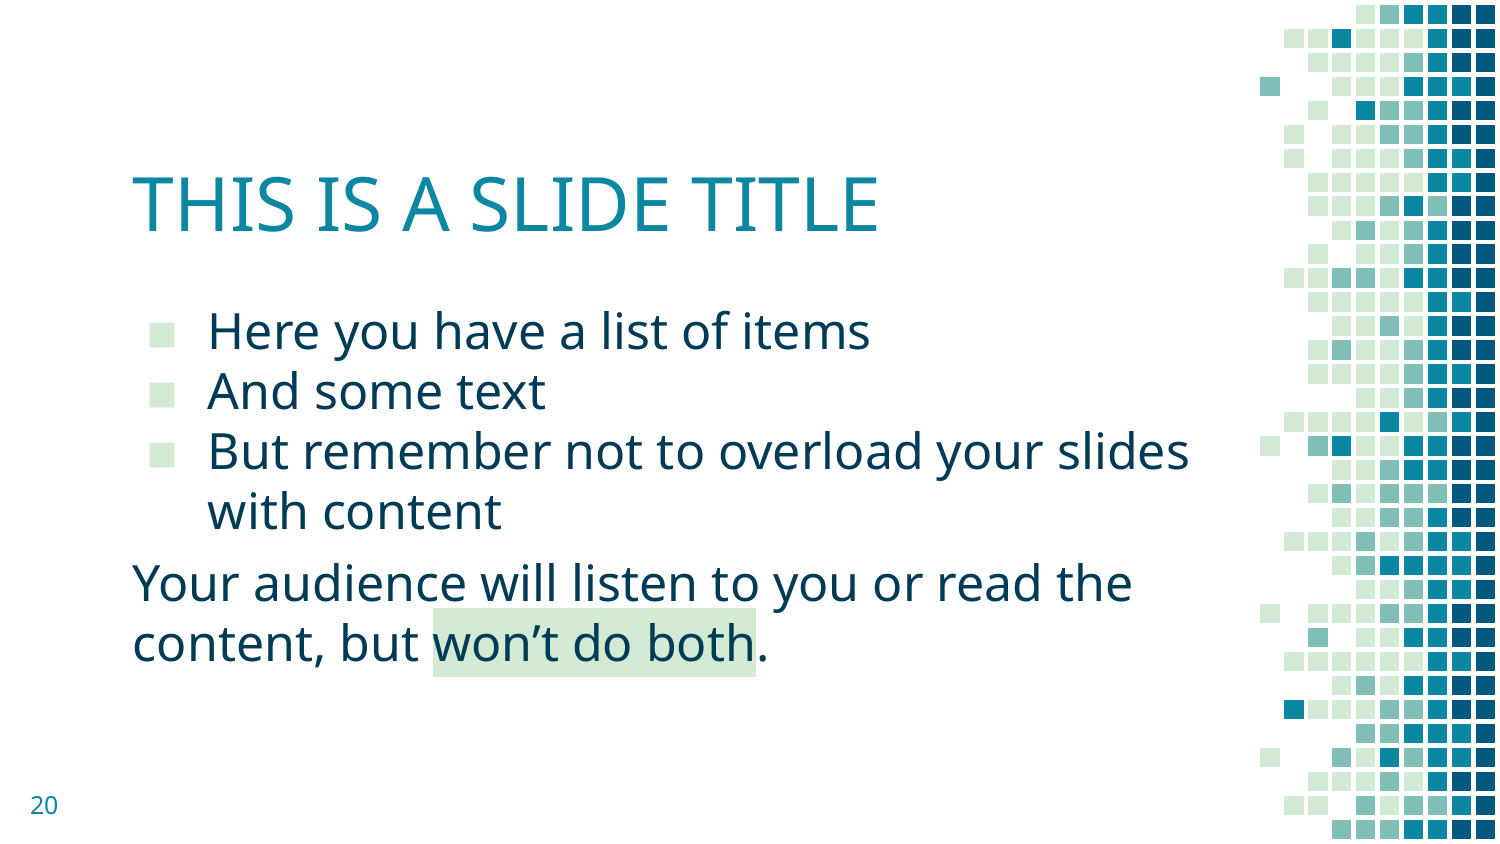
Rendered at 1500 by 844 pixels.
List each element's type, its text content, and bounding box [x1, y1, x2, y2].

title THIS IS A SLIDE TITLE [117, 121, 1227, 262]
list Here you have a list of items And some text But remember not to overload your slides with content Your audience will listen to you or read the content, but won’t do both. [117, 284, 1227, 774]
slide_number ‹#› [15, 774, 105, 839]
